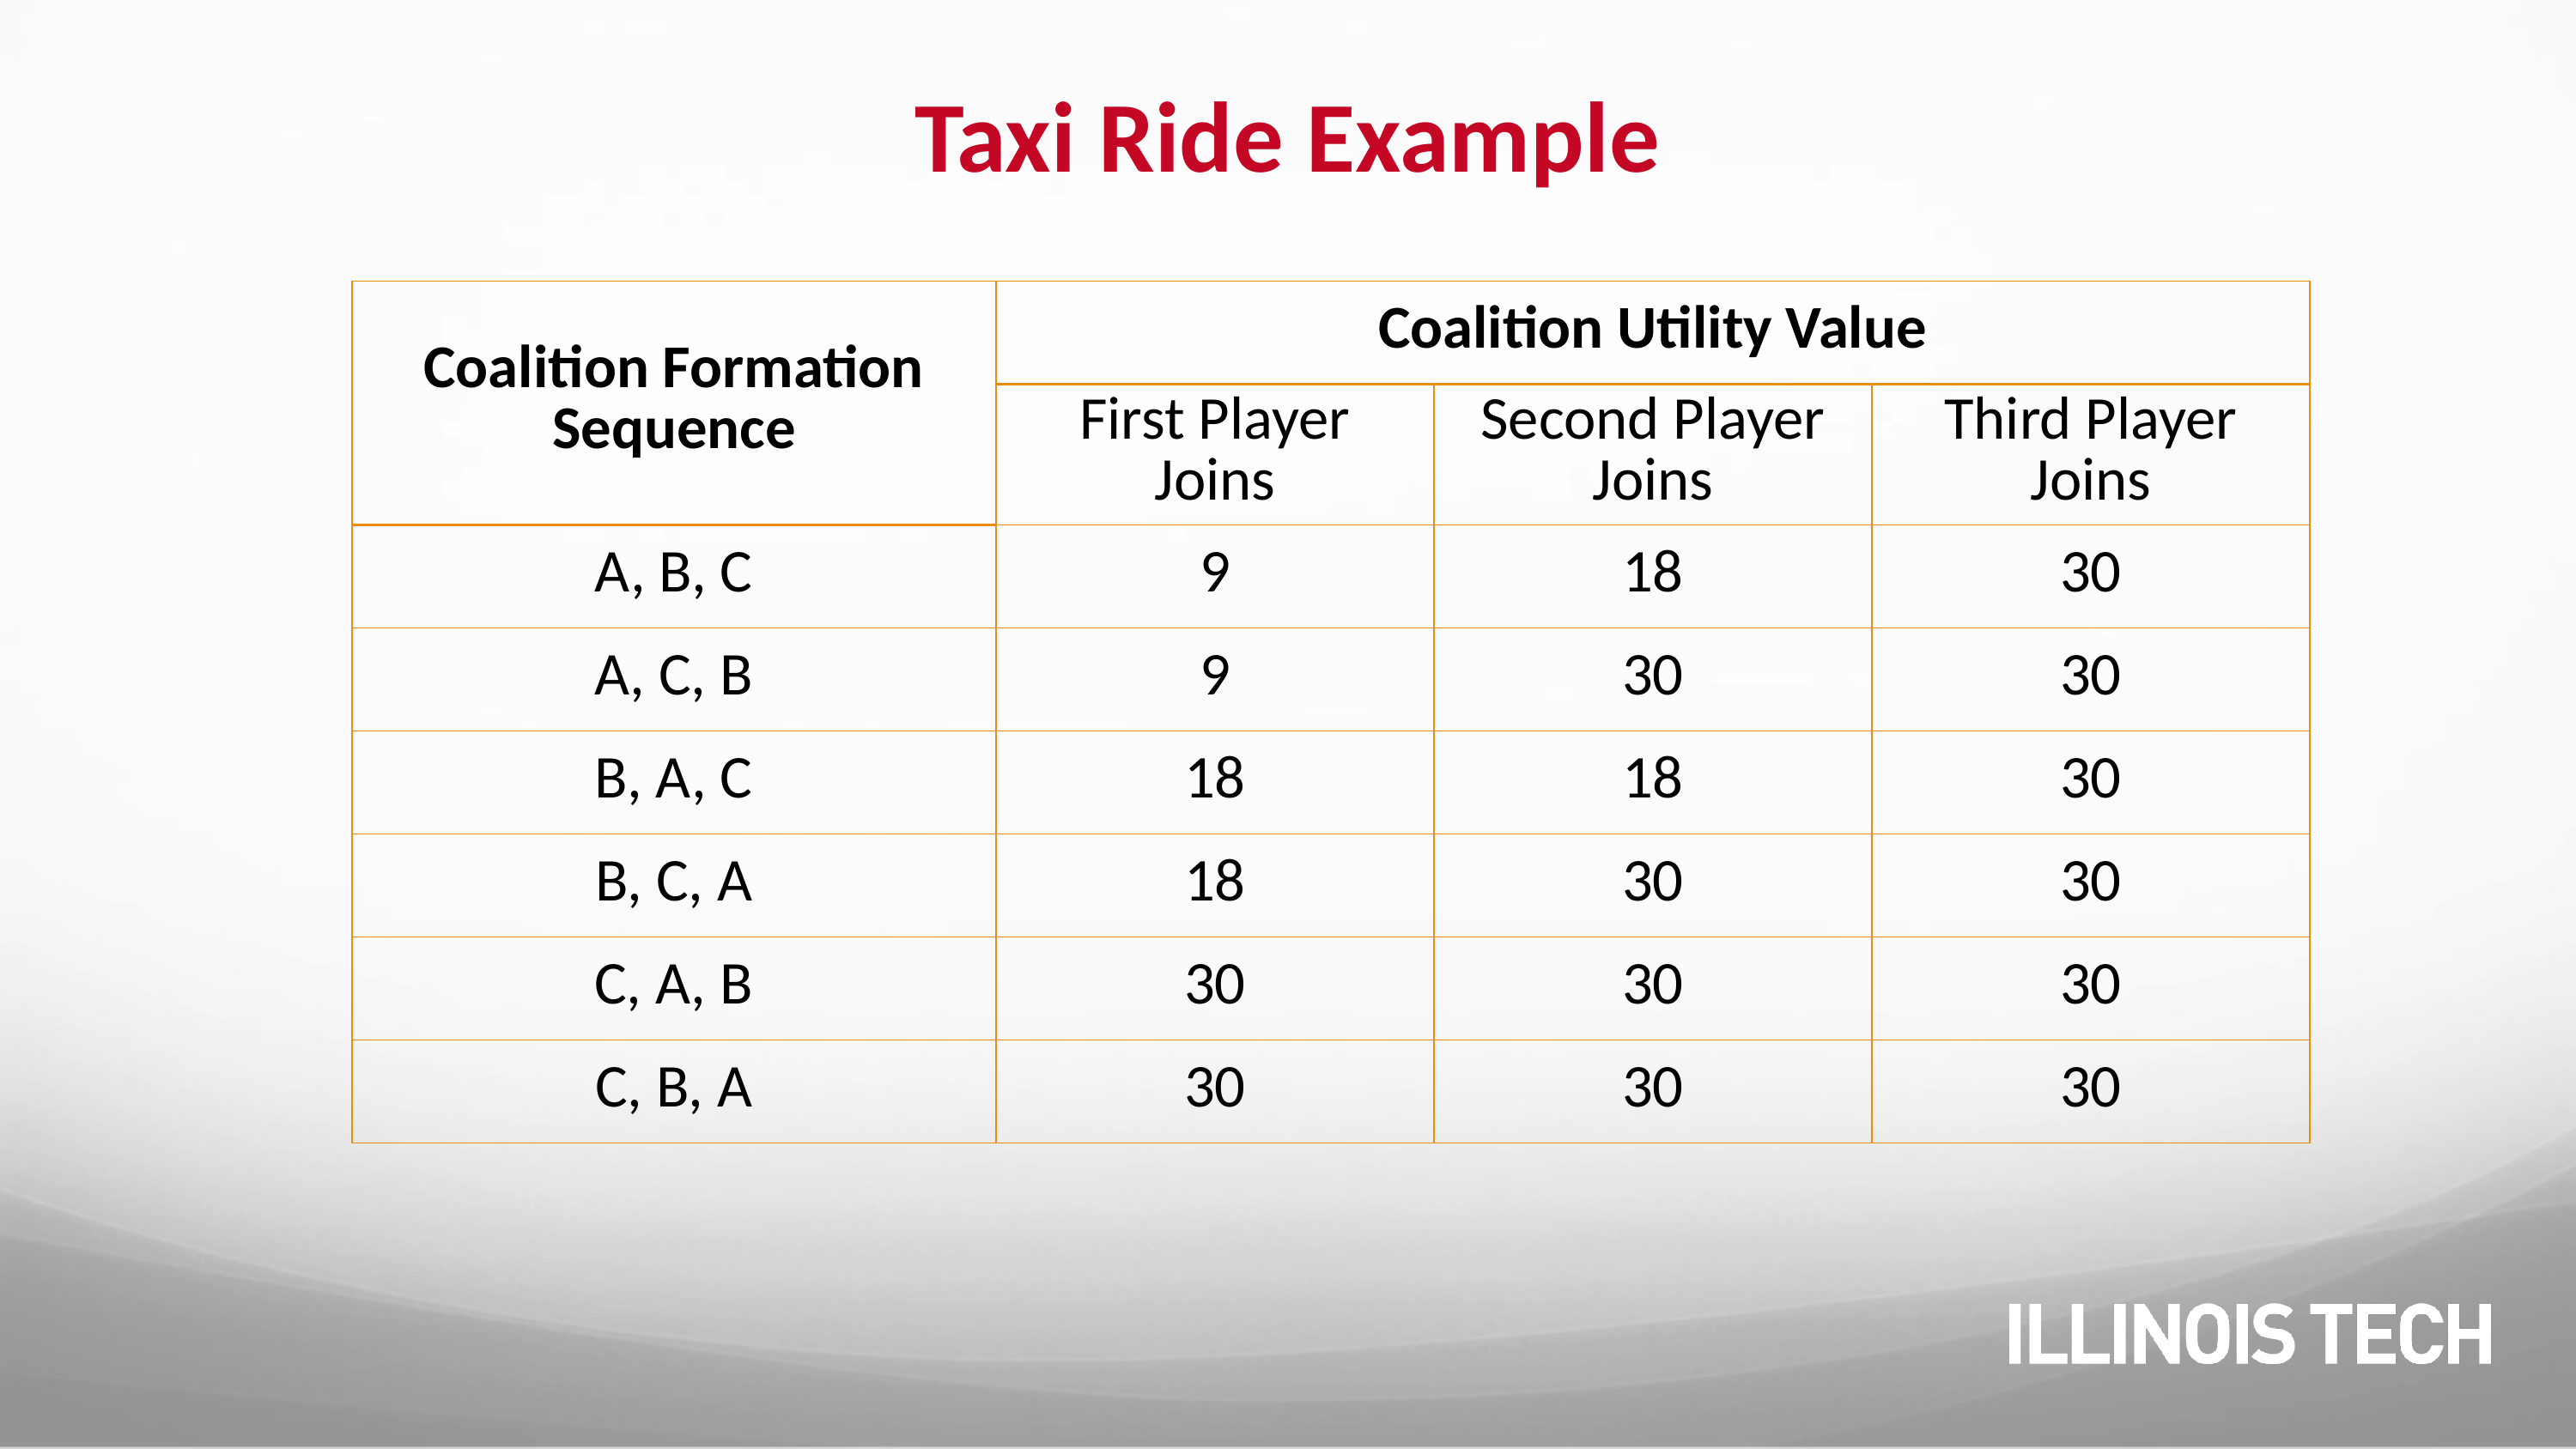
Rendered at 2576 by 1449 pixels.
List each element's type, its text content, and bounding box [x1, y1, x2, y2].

table_header Coalition Formation Sequence [353, 282, 995, 524]
picture [0, 0, 2576, 1449]
table_cell 30 [1873, 937, 2309, 1040]
table_cell 9 [997, 525, 1433, 627]
table_cell 18 [997, 834, 1433, 937]
table_cell A, C, B [353, 628, 995, 731]
table_cell 9 [997, 628, 1433, 731]
table_cell B, A, C [353, 731, 995, 834]
table_cell 30 [1435, 1040, 1871, 1143]
table_cell 30 [1873, 628, 2309, 731]
table_cell 18 [997, 731, 1433, 834]
table_header Coalition Utility Value [997, 282, 2309, 383]
table_cell C, B, A [353, 1040, 995, 1143]
table_cell 30 [1873, 834, 2309, 937]
table_cell 18 [1435, 525, 1871, 627]
table_cell First Player Joins [997, 385, 1433, 524]
table_cell 30 [1435, 628, 1871, 731]
table_cell 30 [1435, 834, 1871, 937]
table_cell Second Player Joins [1435, 385, 1871, 524]
table_cell 30 [1873, 1040, 2309, 1143]
table_cell 30 [1435, 937, 1871, 1040]
table_cell 30 [1873, 731, 2309, 834]
table_cell Third Player Joins [1873, 385, 2309, 524]
table_cell B, C, A [353, 834, 995, 937]
table_cell 18 [1435, 731, 1871, 834]
table_cell 30 [997, 1040, 1433, 1143]
table_cell A, B, C [353, 526, 995, 627]
table_cell C, A, B [353, 937, 995, 1040]
table_cell 30 [1873, 525, 2309, 627]
table_cell 30 [997, 937, 1433, 1040]
title Taxi Ride Example [155, 22, 2421, 241]
